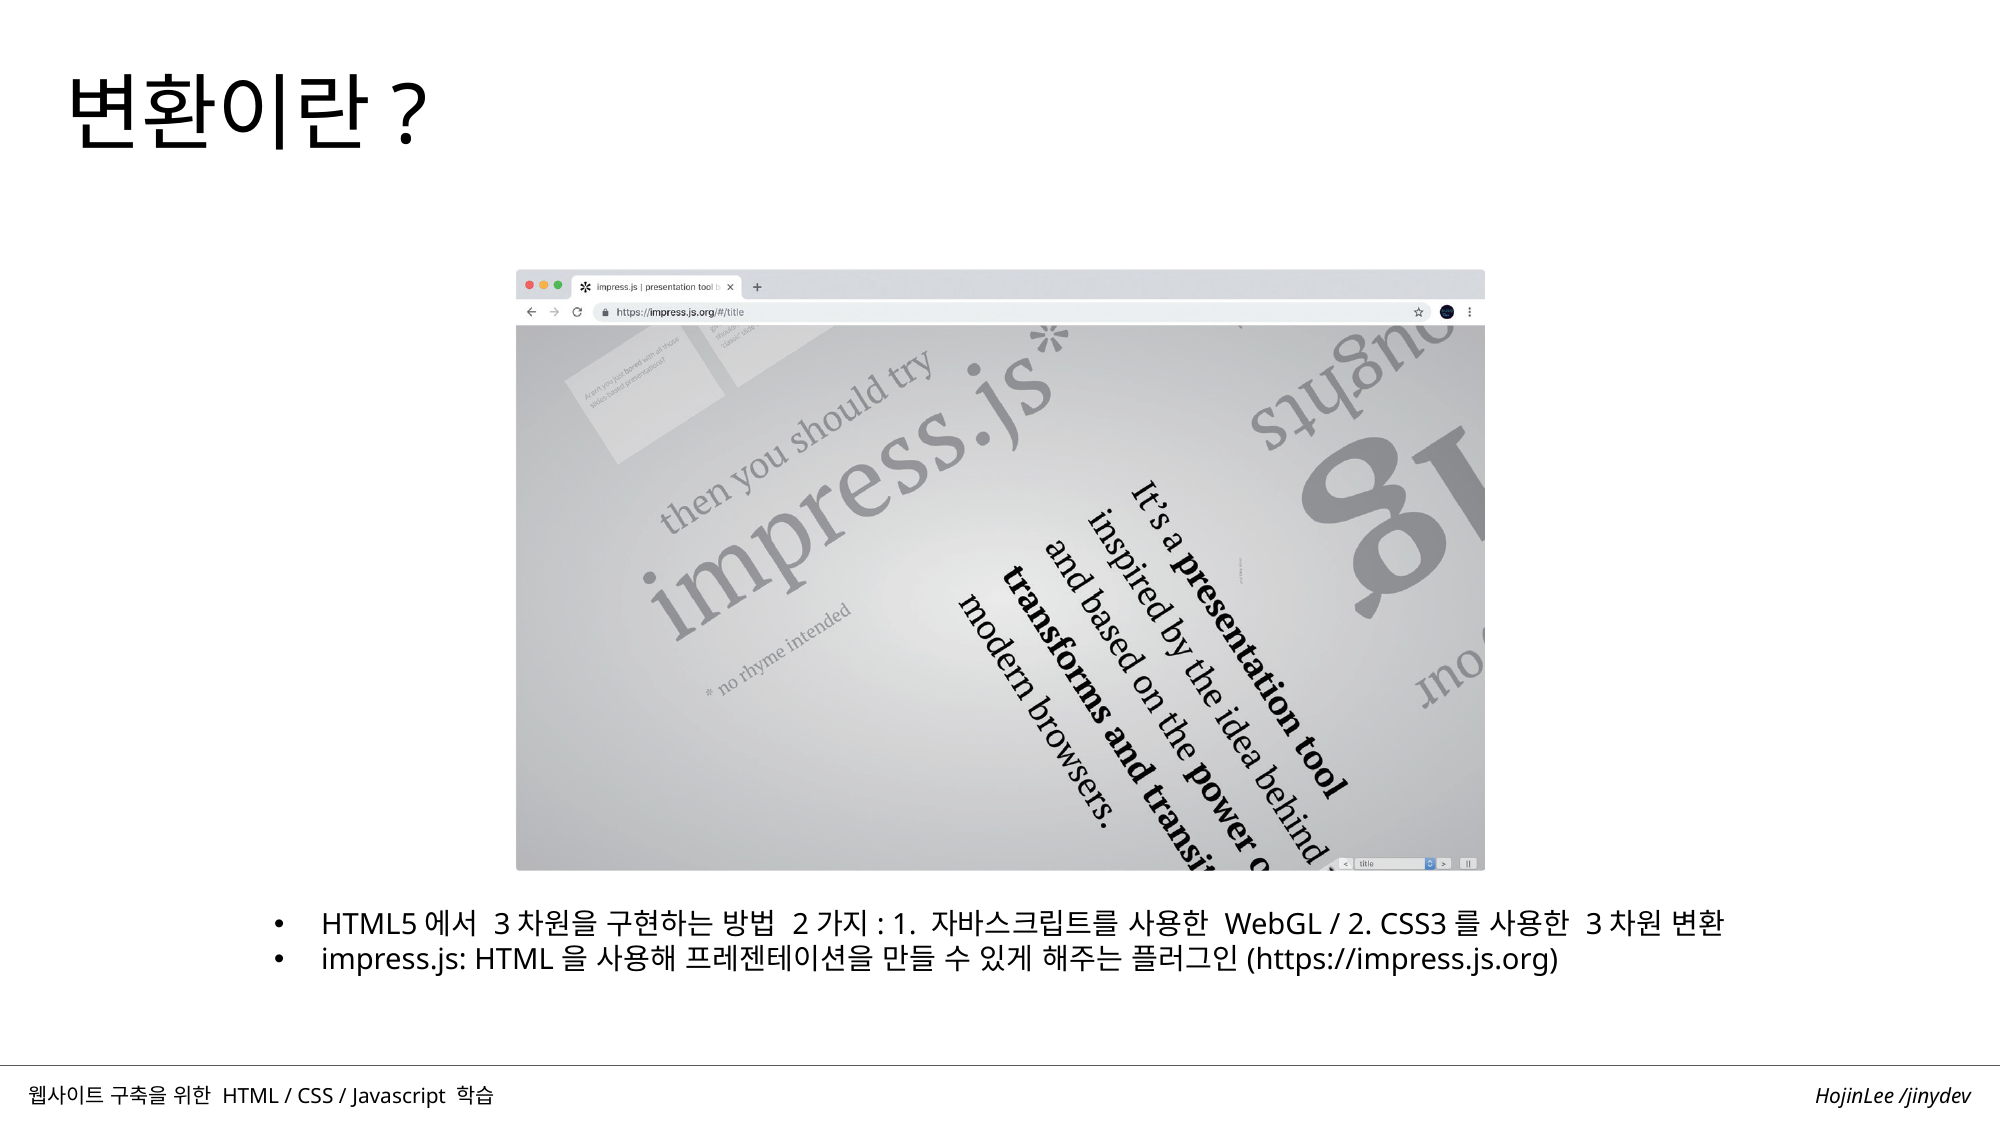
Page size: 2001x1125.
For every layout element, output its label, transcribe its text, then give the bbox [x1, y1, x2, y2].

text_box HTML5에서 3차원을 구현하는 방법 2가지: 1. 자바스크립트를 사용한 WebGL / 2. CSS3를 사용한 3차원 변환 impress.js: HTML을 사용해 프레젠테이션을 만들 수 있게 해주는 플러그인(https://impress.js.org) [259, 898, 1741, 983]
text_box 변환이란? [50, 52, 1912, 168]
picture [515, 269, 1485, 871]
text_box HojinLee /jinydev [1522, 1074, 1986, 1115]
text_box 웹사이트 구축을 위한 HTML / CSS / Javascript 학습 [14, 1074, 647, 1115]
